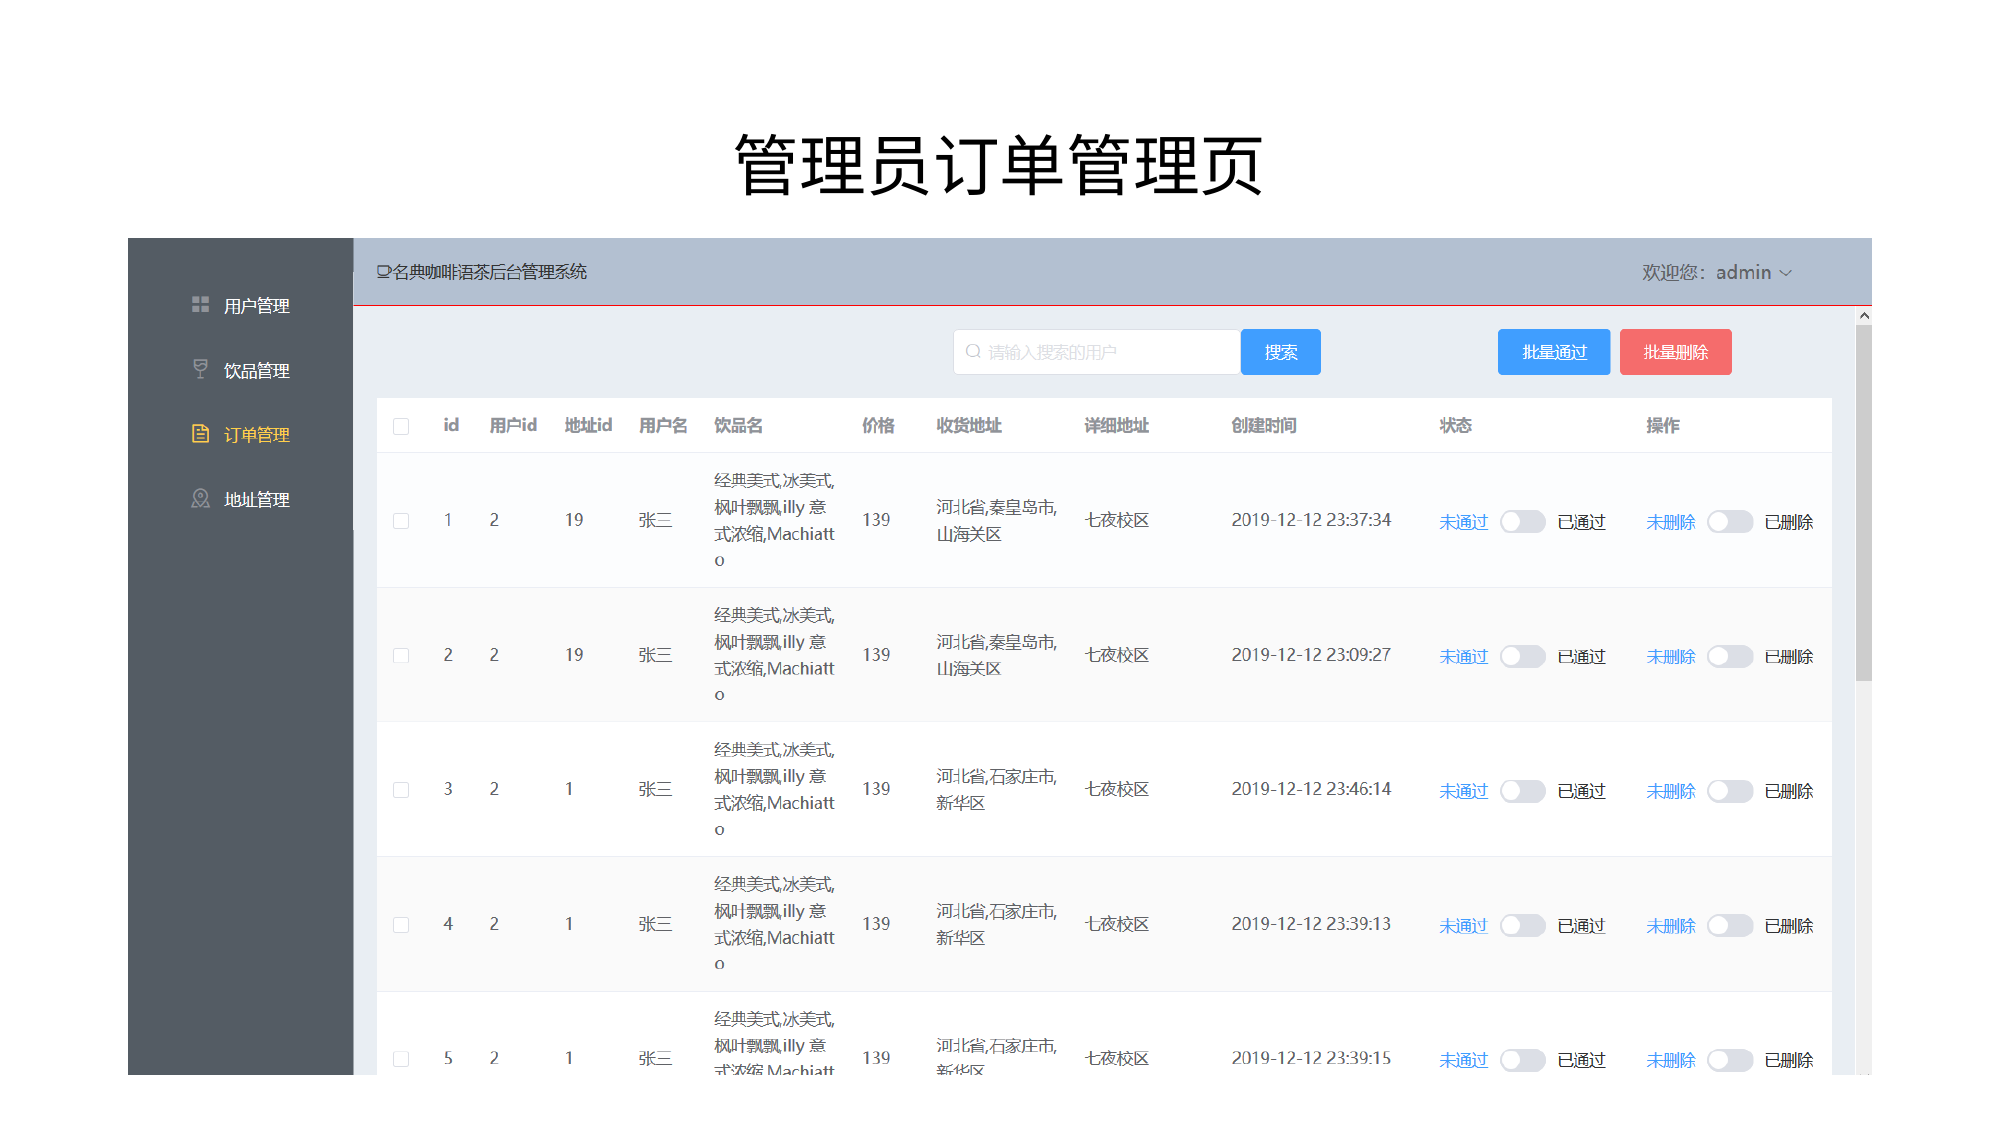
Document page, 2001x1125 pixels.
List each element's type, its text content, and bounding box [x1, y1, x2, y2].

title 管理员订单管理页 [137, 59, 1863, 238]
picture [127, 238, 1872, 1075]
